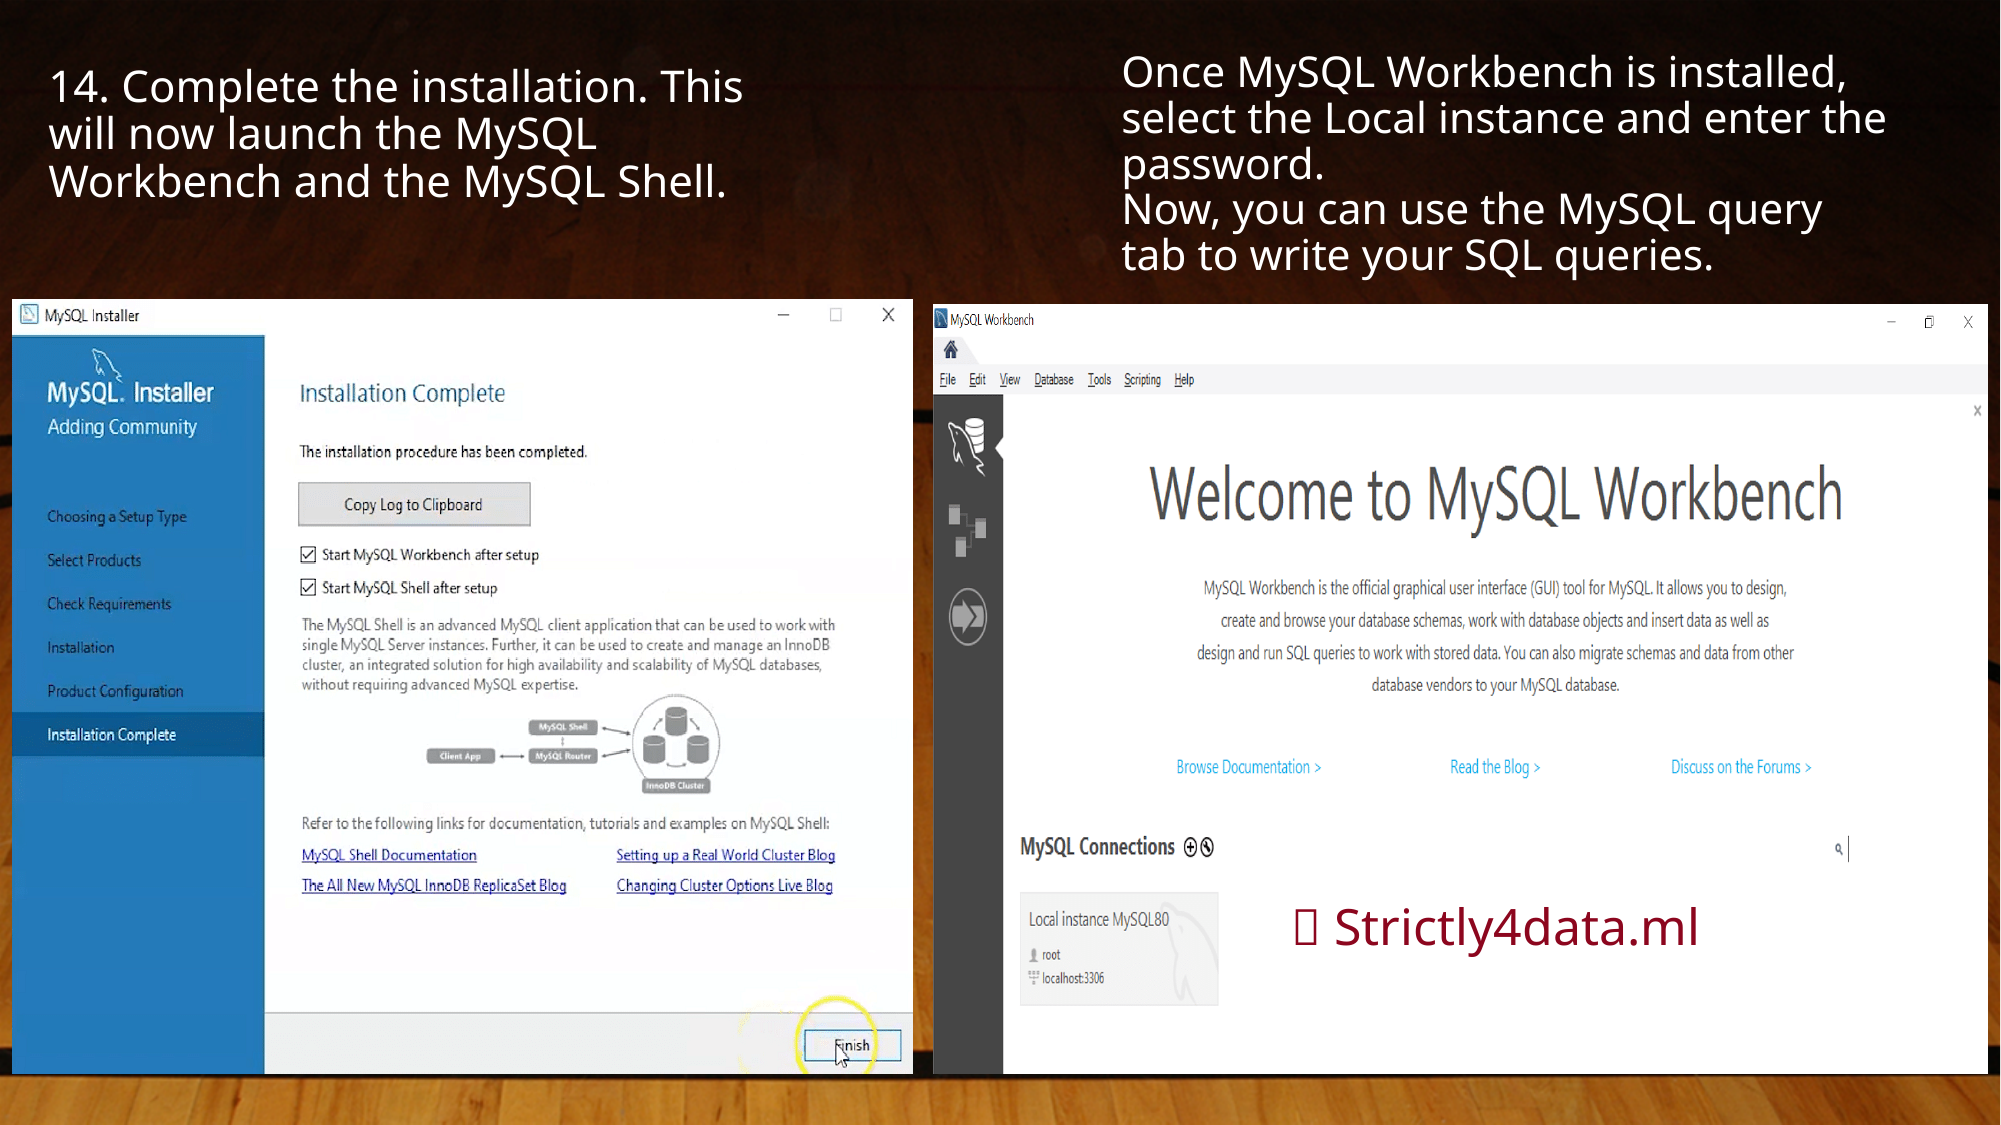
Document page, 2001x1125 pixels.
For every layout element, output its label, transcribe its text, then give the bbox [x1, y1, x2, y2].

picture [0, 0, 2001, 1125]
text_box Once MySQL Workbench is installed, select the Local instance and enter the password. Now, you can use the MySQL query tab to write your SQL queries. [1106, 41, 1907, 288]
text_box 14. Complete the installation. This will now launch the MySQL Workbench and the MySQL Shell. [33, 41, 790, 299]
